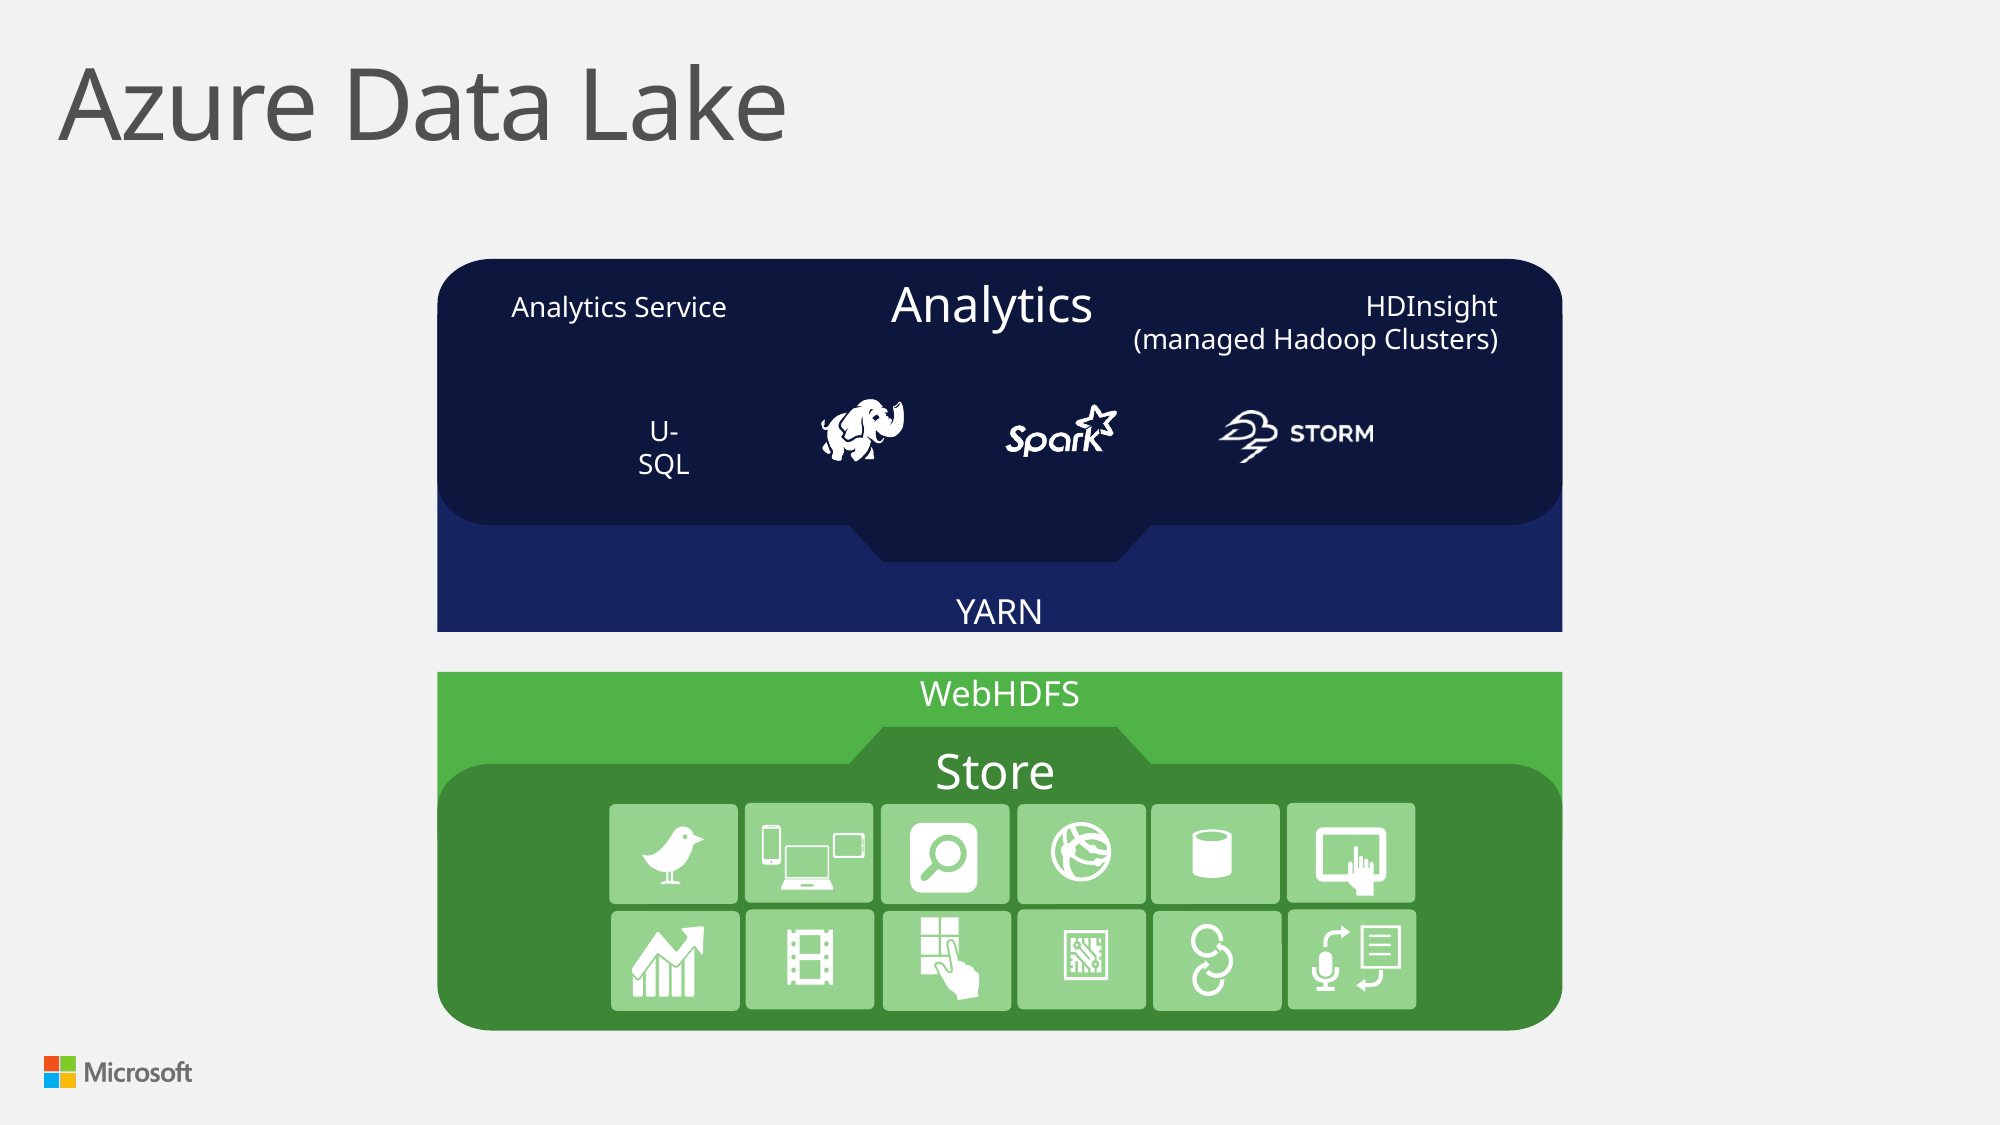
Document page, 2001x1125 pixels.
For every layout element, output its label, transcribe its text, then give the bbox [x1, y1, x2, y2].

text_box Azure Data Lake [44, 46, 1956, 200]
text_box Analytics [873, 266, 1112, 340]
text_box [437, 258, 1563, 563]
text_box [437, 726, 1563, 1031]
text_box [608, 802, 1417, 1012]
text_box HDInsight (managed Hadoop Clusters) [1029, 281, 1513, 363]
text_box U-SQL [609, 405, 719, 488]
picture [820, 387, 904, 473]
picture [1005, 404, 1117, 457]
picture [1218, 409, 1373, 464]
picture [44, 1056, 192, 1088]
text_box YARN [437, 487, 1563, 632]
text_box Analytics Service [496, 282, 873, 331]
text_box WebHDFS [437, 671, 1563, 802]
text_box Store [876, 733, 1115, 802]
